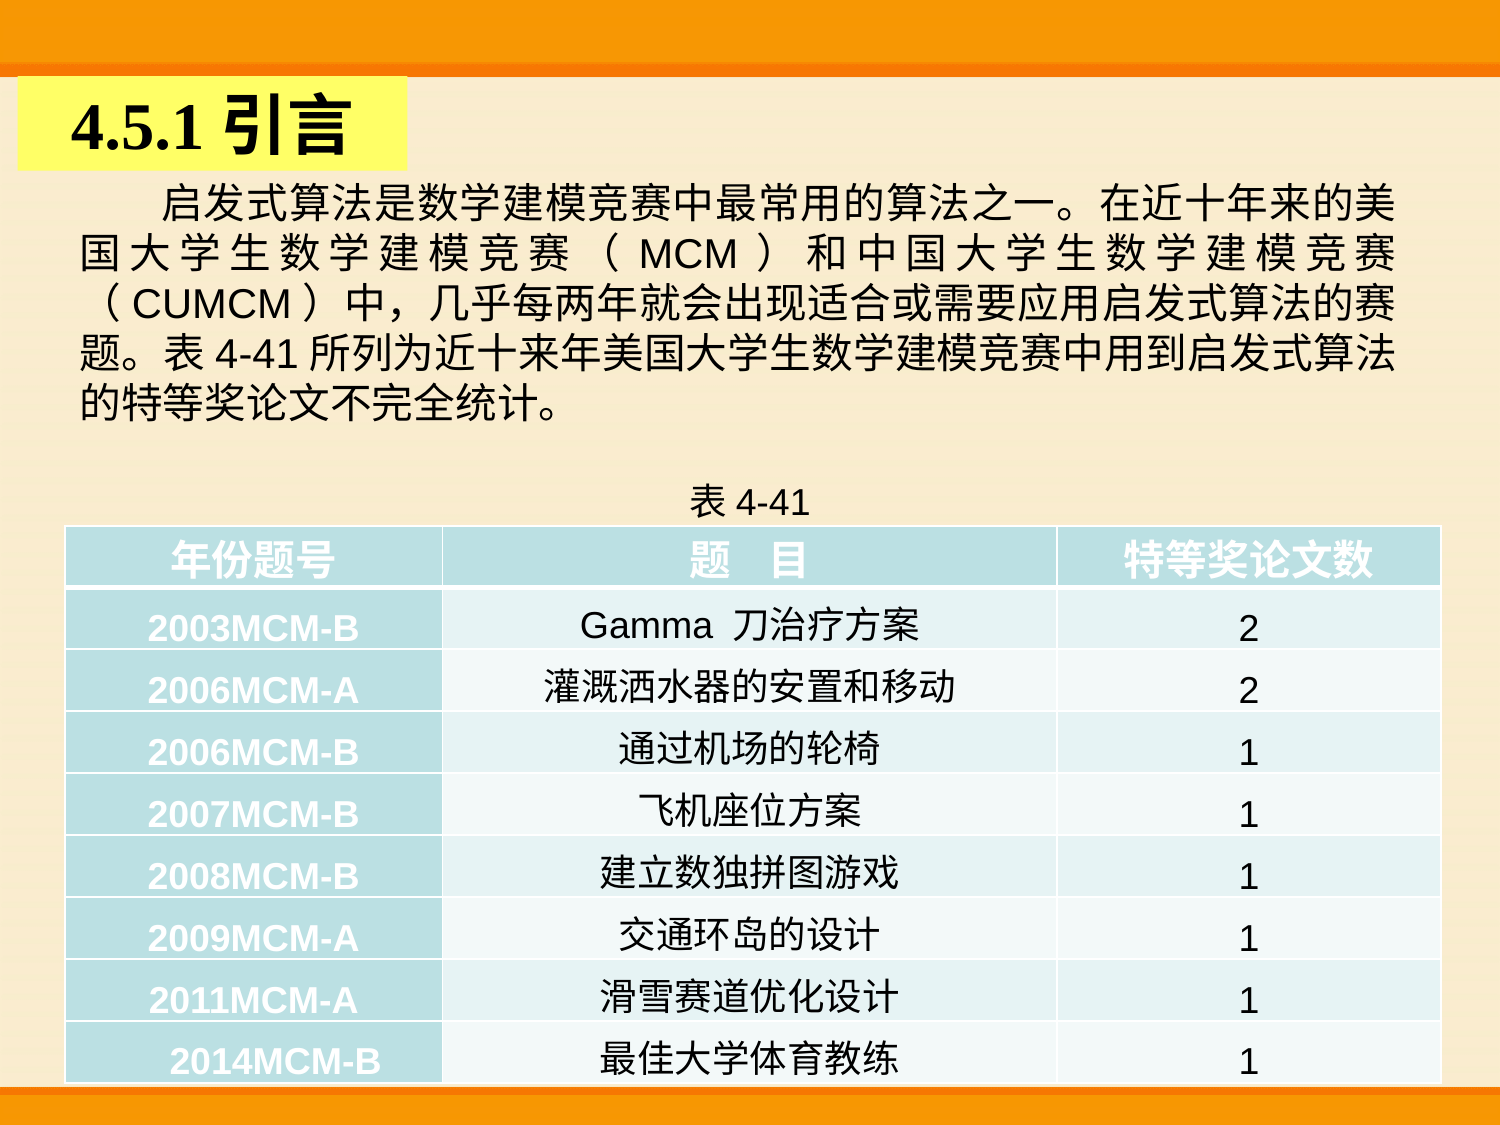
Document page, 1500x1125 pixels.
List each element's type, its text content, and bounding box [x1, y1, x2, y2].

text_box 表4-41 [674, 470, 826, 531]
text_box 启发式算法是数学建模竞赛中最常用的算法之一。在近十年来的美国大学生数学建模竞赛（MCM）和中国大学生数学建模竞赛（CUMCM）中，几乎每两年就会出现适合或需要应用启发式算法的赛题。表4-41所列为近十来年美国大学生数学建模竞赛中用到启发式算法的特等奖论文不完全统计。 [64, 169, 1412, 435]
text_box 4.5.1引言 [17, 76, 408, 171]
table_cell 2011MCM-A [66, 960, 442, 1020]
table_header 年份题号 [66, 527, 442, 585]
table_cell 飞机座位方案 [443, 774, 1056, 834]
table_cell 1 [1058, 960, 1440, 1020]
table_cell 2006MCM-B [66, 712, 442, 772]
table_cell 1 [1058, 774, 1440, 834]
table_header 特等奖论文数 [1058, 527, 1440, 585]
table_cell 2006MCM-A [66, 650, 442, 710]
table_cell 灌溉洒水器的安置和移动 [443, 650, 1056, 710]
table_cell 2 [1058, 590, 1440, 648]
picture [0, 0, 1500, 1125]
table_cell 2 [1058, 650, 1440, 710]
table_cell Gamma 刀治疗方案 [443, 590, 1056, 648]
table_cell 2003MCM-B [66, 590, 442, 648]
table_cell 2014MCM-B [66, 1022, 442, 1082]
table_cell 1 [1058, 1022, 1440, 1082]
table_cell 2008MCM-B [66, 836, 442, 896]
table_cell 1 [1058, 836, 1440, 896]
table_cell 2009MCM-A [66, 898, 442, 958]
table_cell 1 [1058, 898, 1440, 958]
table_cell 2007MCM-B [66, 774, 442, 834]
table_cell 滑雪赛道优化设计 [443, 960, 1056, 1020]
table_cell 1 [1058, 712, 1440, 772]
table_cell 最佳大学体育教练 [443, 1022, 1056, 1082]
table_cell 交通环岛的设计 [443, 898, 1056, 958]
table_cell 建立数独拼图游戏 [443, 836, 1056, 896]
table_cell 通过机场的轮椅 [443, 712, 1056, 772]
table_header 题 目 [443, 527, 1056, 585]
